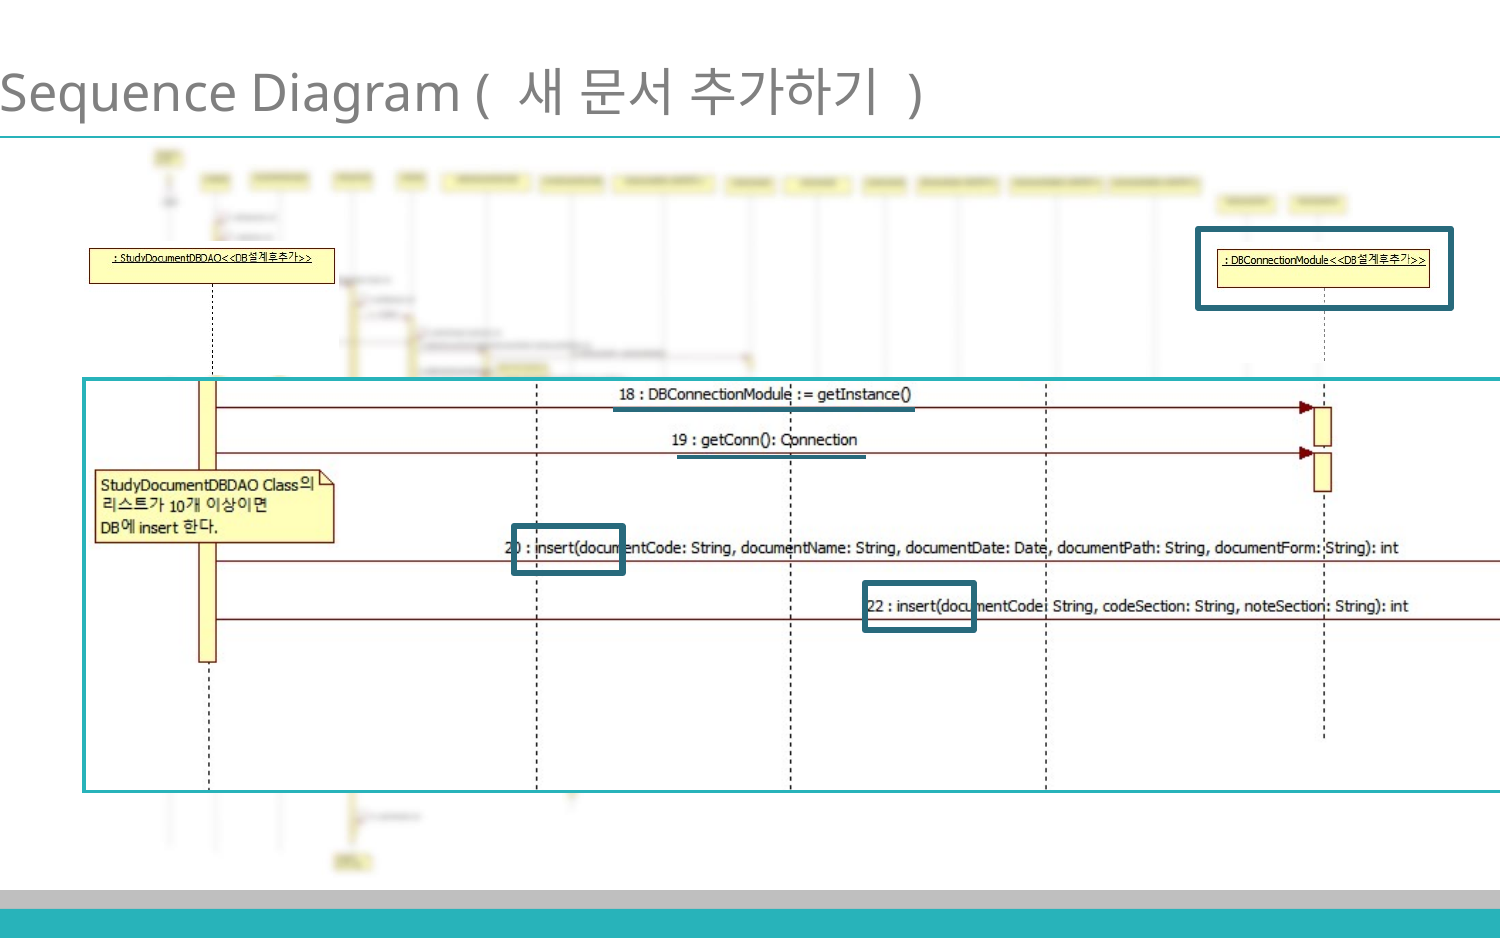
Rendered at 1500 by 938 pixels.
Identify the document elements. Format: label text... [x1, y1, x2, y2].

text_box [1358, 227, 1453, 310]
text_box [0, 888, 1500, 907]
picture [83, 142, 1500, 878]
text_box Sequence Diagram ( 새 문서 추가하기 ) [0, 52, 938, 130]
text_box [0, 907, 1500, 938]
